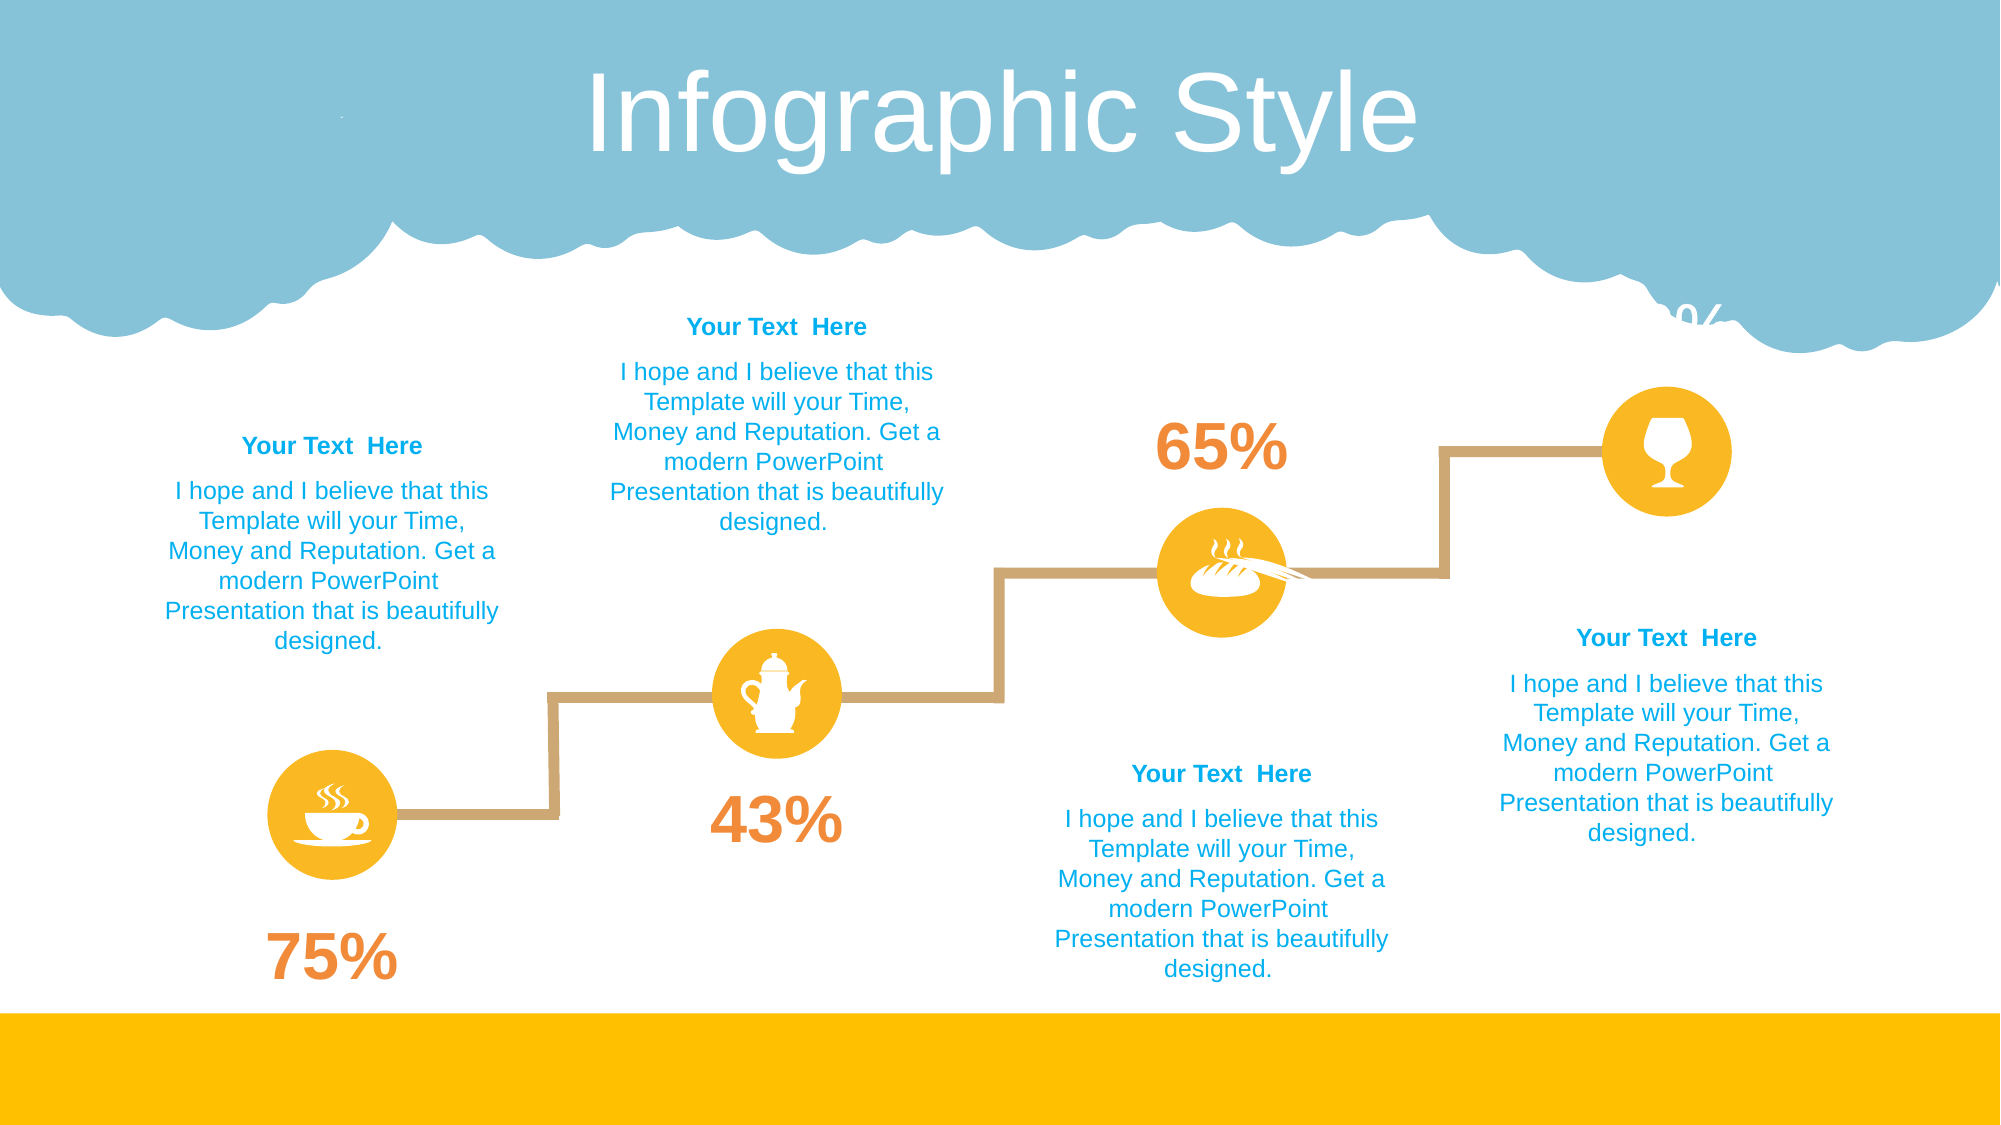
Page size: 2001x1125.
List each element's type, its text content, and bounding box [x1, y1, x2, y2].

text_box [1600, 385, 1733, 518]
text_box 83% [1573, 276, 1761, 372]
text_box 65% [1128, 395, 1316, 451]
text_box 43% [683, 817, 871, 863]
text_box [266, 748, 399, 881]
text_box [740, 652, 807, 733]
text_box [1190, 538, 1260, 597]
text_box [590, 302, 965, 545]
list Infographic Style [53, 55, 1952, 175]
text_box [145, 421, 520, 665]
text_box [1034, 749, 1410, 992]
text_box [291, 782, 374, 848]
text_box 75% [239, 905, 426, 1001]
text_box [1643, 417, 1692, 488]
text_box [1479, 614, 1854, 857]
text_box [397, 451, 1602, 817]
